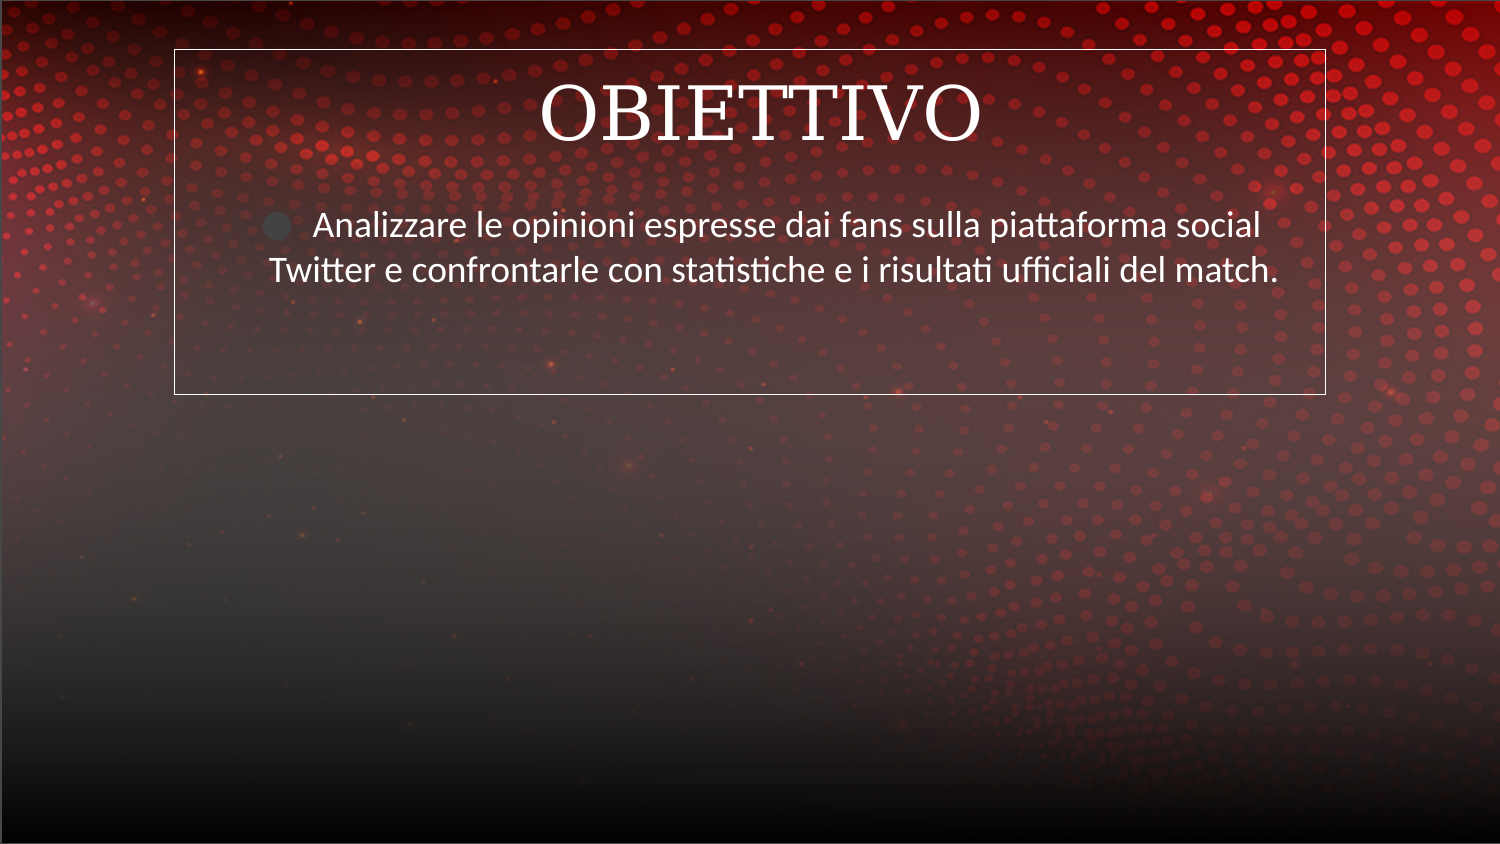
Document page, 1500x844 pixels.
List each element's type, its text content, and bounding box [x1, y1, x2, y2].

list OBIETTIVO Analizzare le opinioni espresse dai fans sulla piattaforma social Twitter e confrontarle con statistiche e i risultati ufficiali del match. [174, 49, 1326, 395]
picture [2, 1, 1500, 77]
